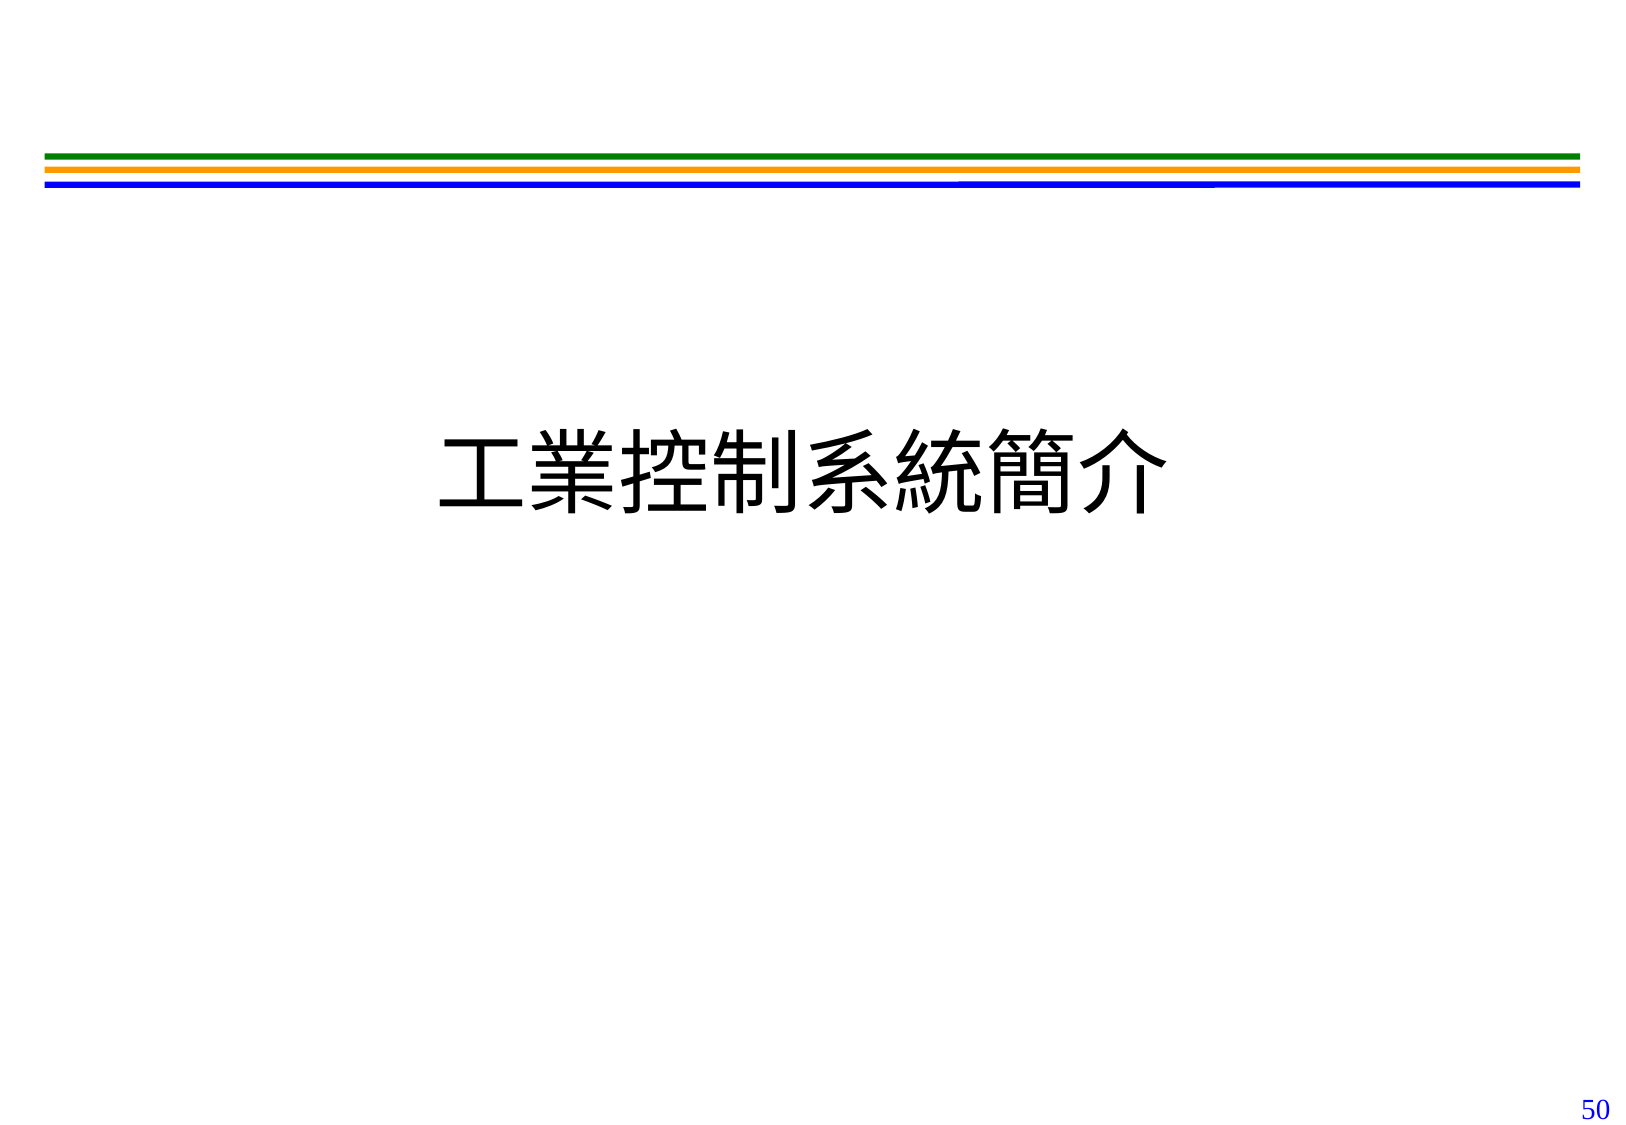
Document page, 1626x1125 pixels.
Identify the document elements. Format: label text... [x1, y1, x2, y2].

slide_number 50 [1246, 1082, 1625, 1119]
title 工業控制系統簡介 [121, 349, 1504, 591]
